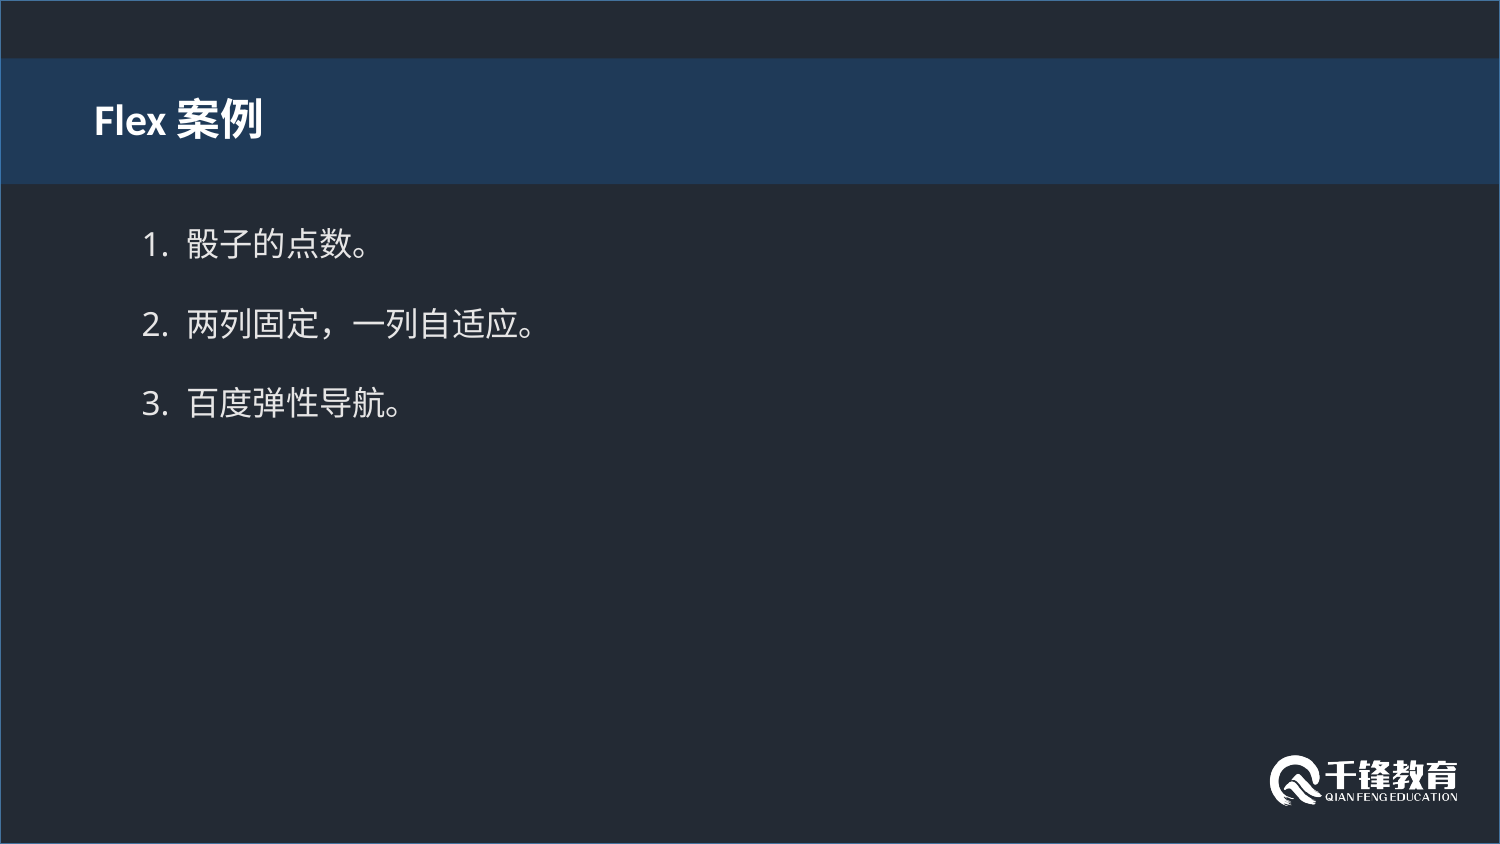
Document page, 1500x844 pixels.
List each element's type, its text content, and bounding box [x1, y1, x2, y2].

picture [1268, 751, 1461, 810]
text_box 1. 骰子的点数。 2. 两列固定，一列自适应。 3. 百度弹性导航。 [74, 215, 1360, 570]
text_box [0, 0, 1500, 57]
text_box Flex案例 [79, 84, 1461, 152]
text_box [0, 57, 1500, 185]
text_box [0, 185, 1500, 844]
